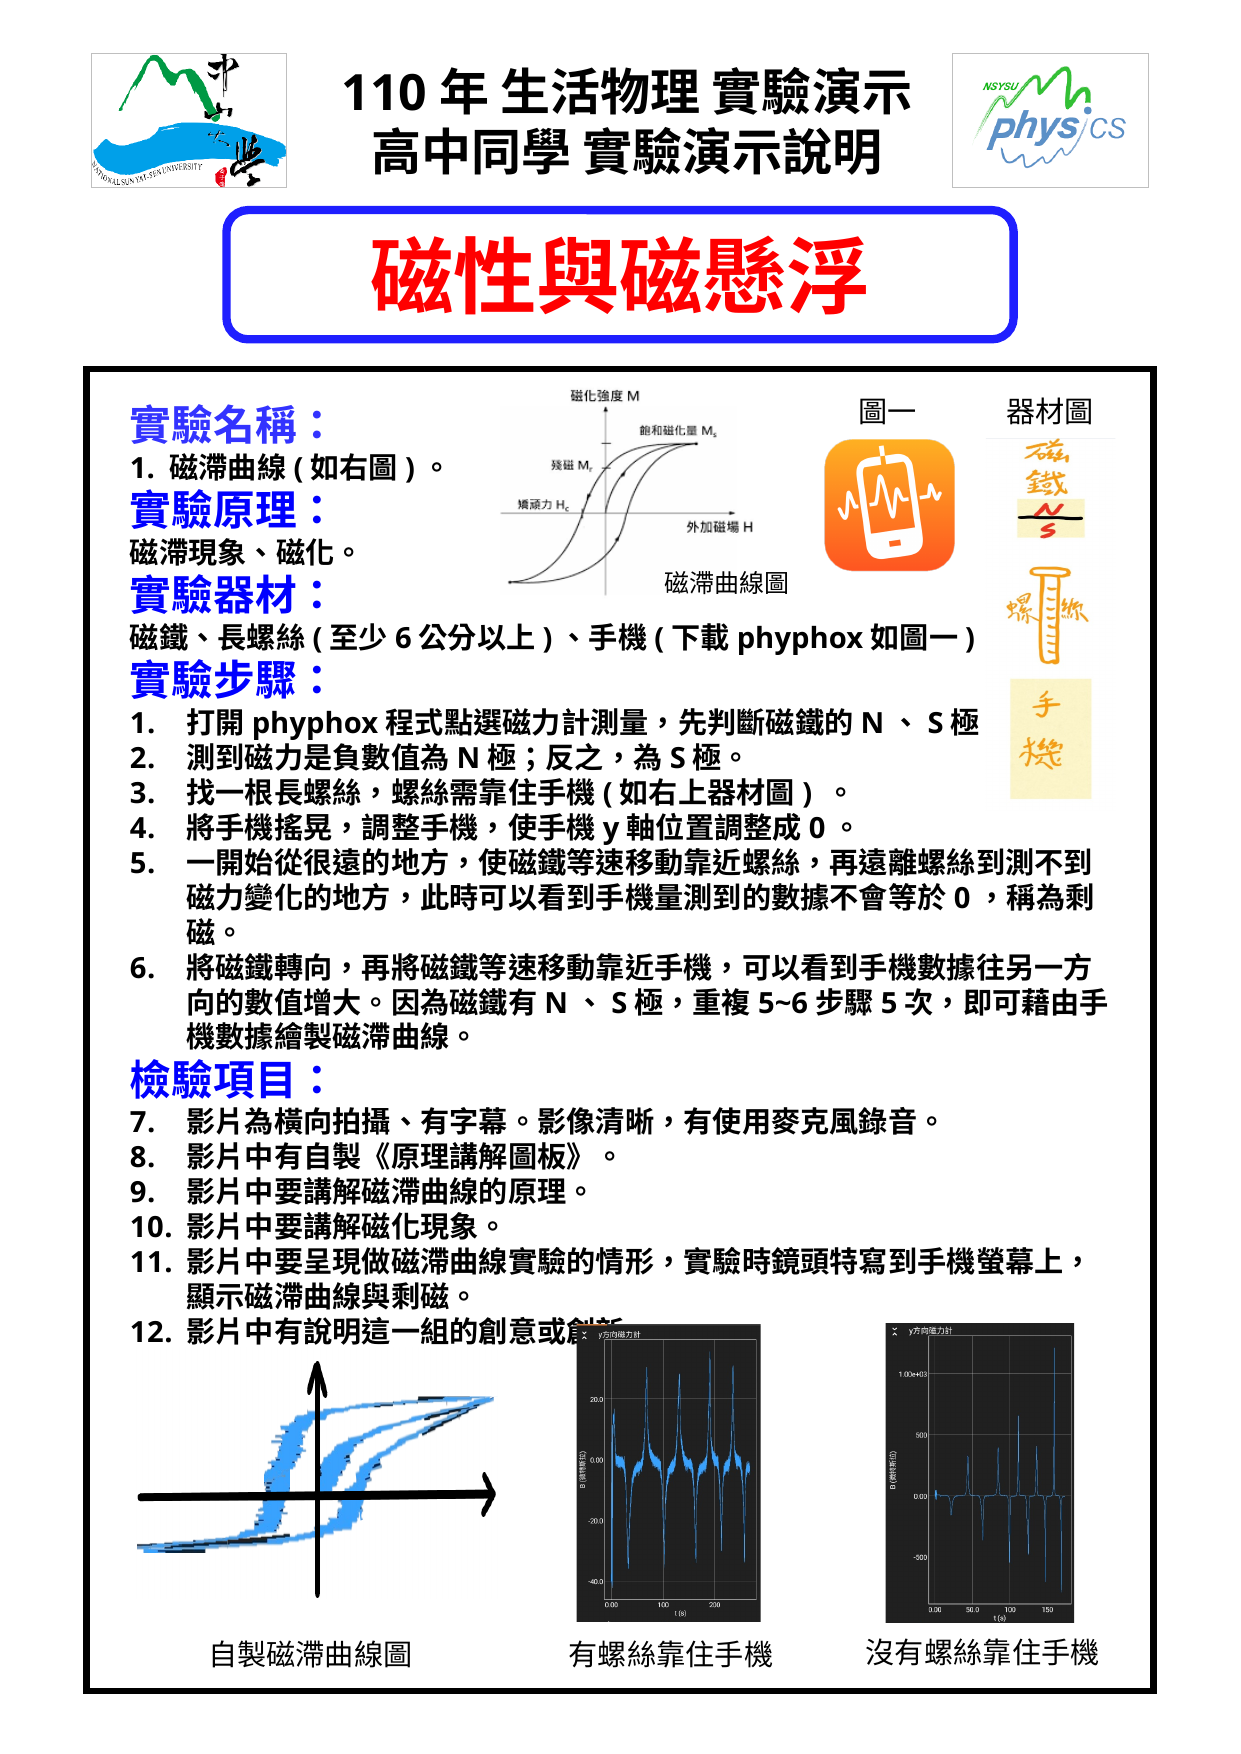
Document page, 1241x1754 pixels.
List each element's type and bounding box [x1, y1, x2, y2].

picture [130, 1347, 498, 1599]
picture [985, 438, 1116, 810]
text_box [226, 210, 1014, 340]
text_box [86, 369, 1154, 1691]
picture [818, 431, 960, 577]
text_box [91, 52, 1149, 190]
picture [479, 381, 766, 606]
picture [885, 1323, 1075, 1623]
picture [576, 1324, 761, 1622]
